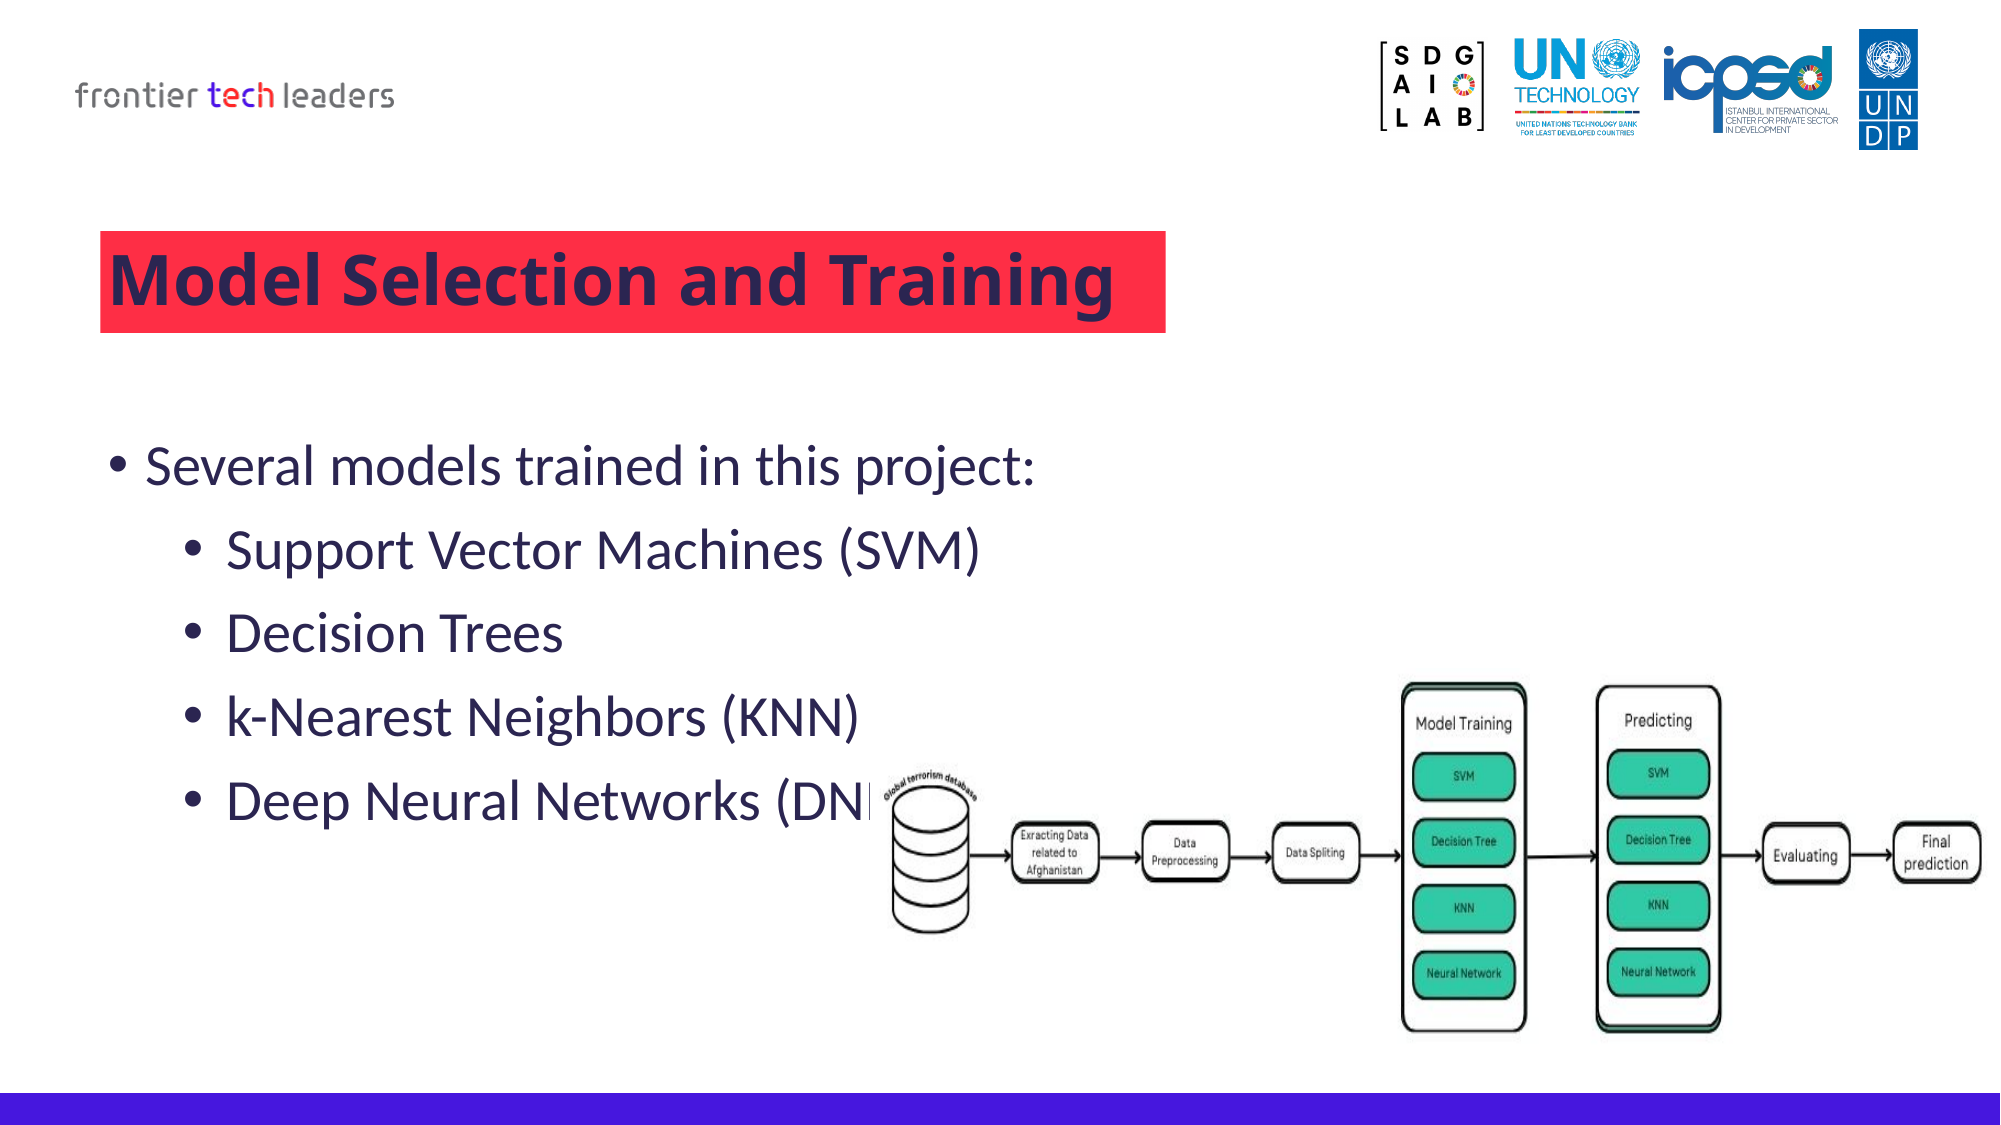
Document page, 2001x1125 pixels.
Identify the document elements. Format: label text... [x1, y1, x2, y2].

list Several models trained in this project: Support Vector Machines (SVM) Decision Trees k-Nearest Neighbors (KNN) Deep Neural Networks (DNN). [99, 373, 1415, 895]
text_box [0, 1093, 2000, 1125]
title Model Selection and Training [99, 210, 1374, 355]
picture [75, 82, 394, 108]
picture [869, 667, 1996, 1050]
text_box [1377, 29, 1918, 150]
